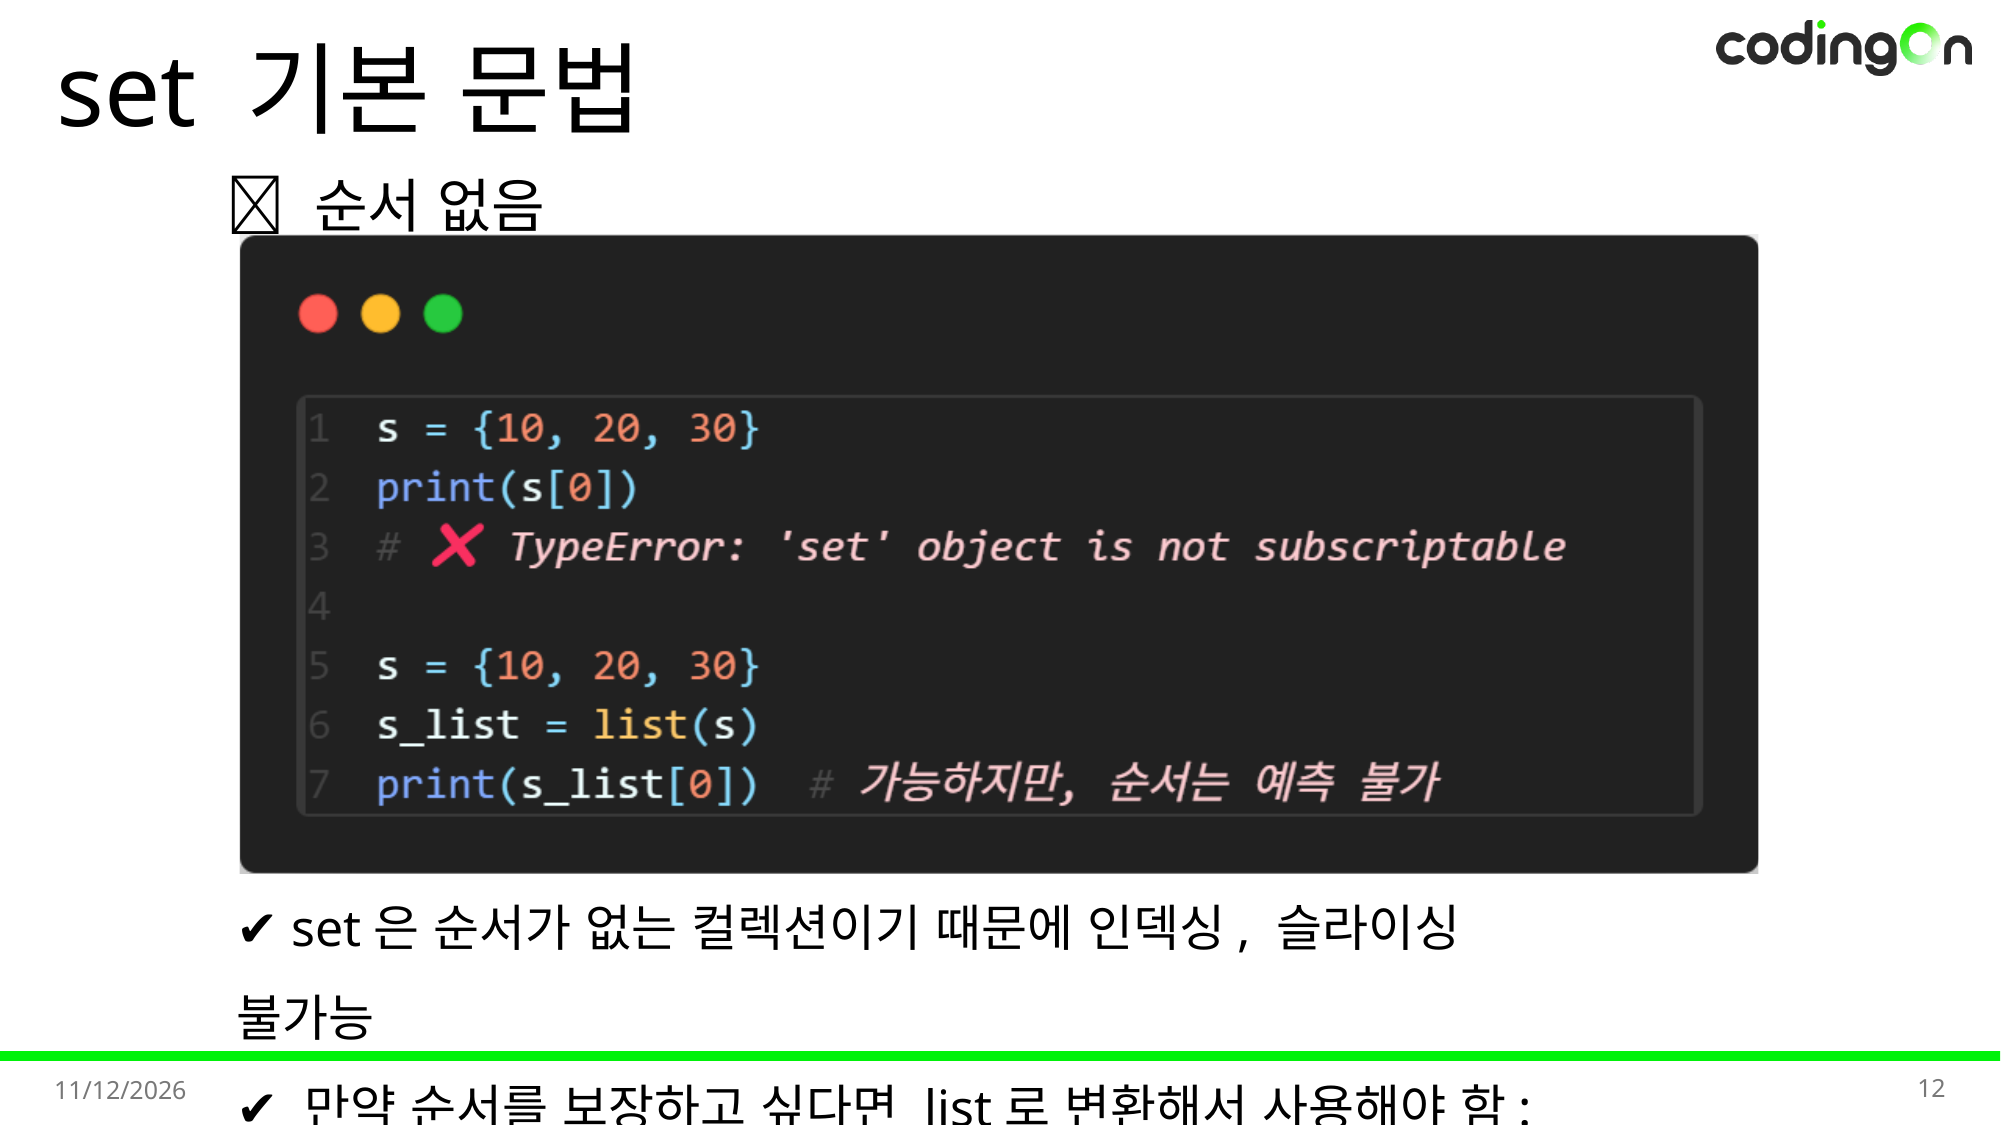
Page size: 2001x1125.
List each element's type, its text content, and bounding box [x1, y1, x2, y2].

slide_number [39, 1061, 221, 1122]
picture [1767, 20, 1972, 76]
text_box 🚫 순서 없음 [211, 126, 1730, 266]
picture [239, 234, 1759, 874]
slide_number 12 [1624, 1059, 1961, 1120]
title set 기본 문법 [41, 0, 1767, 188]
text_box ✔️ set은 순서가 없는 컬렉션이기 때문에 인덱싱, 슬라이싱 불가능 ✔️ 만약 순서를 보장하고 싶다면 list로 변환해서 사용해야 함: [221, 859, 1624, 1125]
